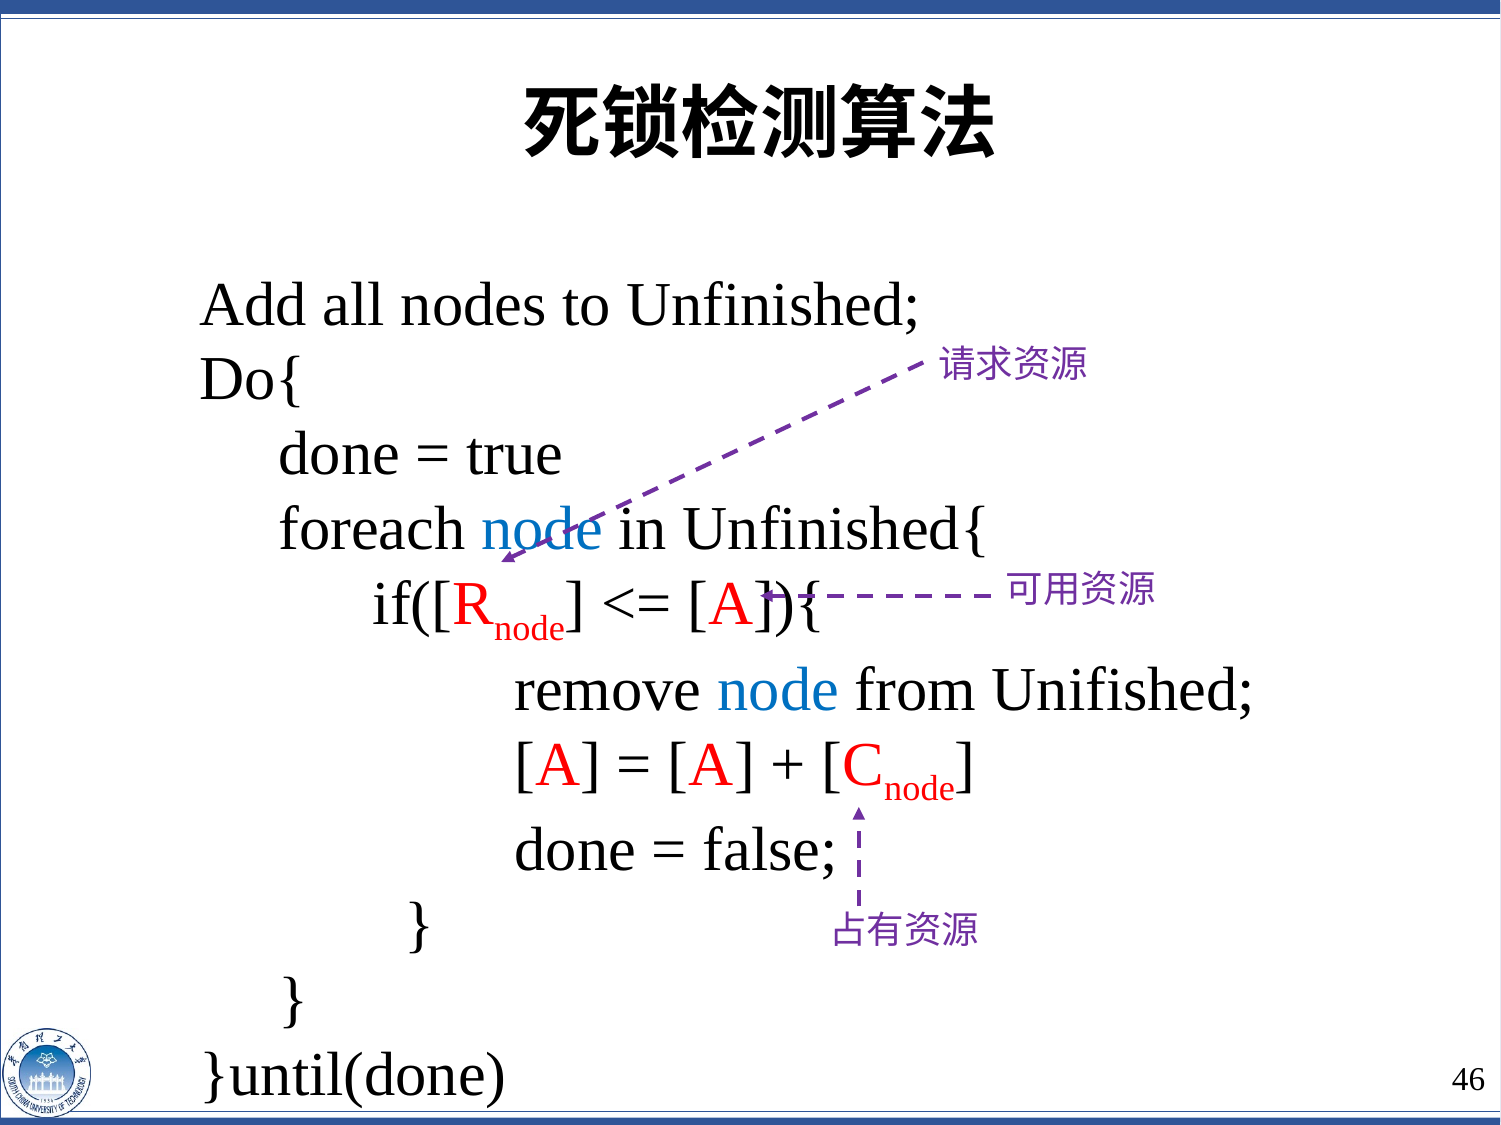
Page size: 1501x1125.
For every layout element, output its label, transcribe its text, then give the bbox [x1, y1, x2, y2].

text_box Add all nodes to Unfinished; Do{ done = true foreach node in Unfinished{ if([Rnode] <= [A]){ remove node from Unifished; [A] = [A] + [Cnode] done = false; } } }until(done) [184, 255, 1399, 1116]
title 死锁检测算法 [113, 16, 1407, 235]
text_box 46 [1429, 1049, 1501, 1125]
text_box 占有资源 [814, 898, 1238, 959]
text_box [501, 362, 924, 562]
text_box 可用资源 [990, 557, 1481, 618]
picture [2, 1028, 91, 1117]
text_box 请求资源 [923, 332, 1501, 393]
